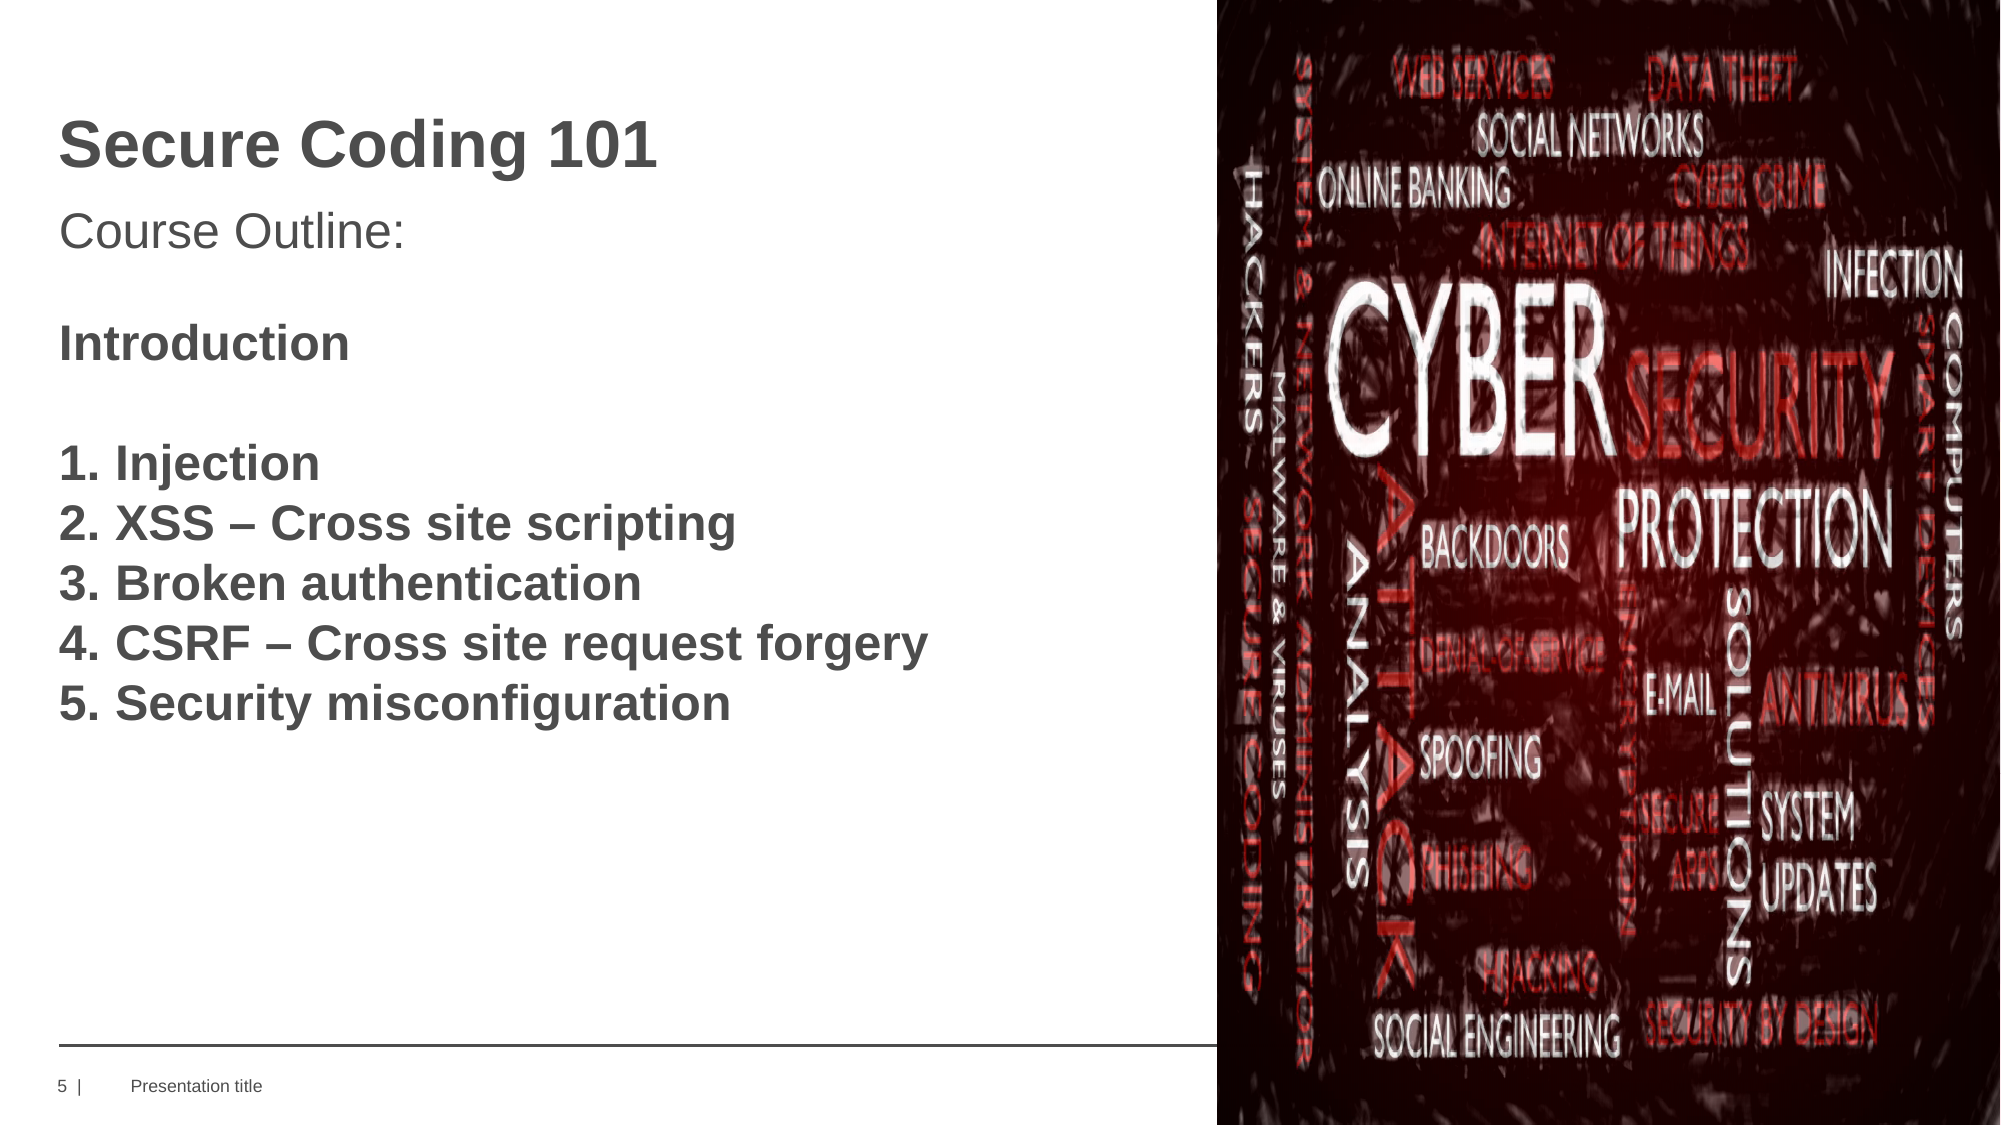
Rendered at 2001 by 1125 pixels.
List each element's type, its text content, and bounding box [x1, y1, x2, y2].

title Secure Coding 101 [58, 73, 1112, 190]
list Introduction Injection XSS – Cross site scripting Broken authentication CSRF – Cross site request forgery Security misconfiguration [58, 310, 1112, 1006]
list Course Outline: [58, 199, 1112, 256]
picture [1217, 0, 2000, 1125]
